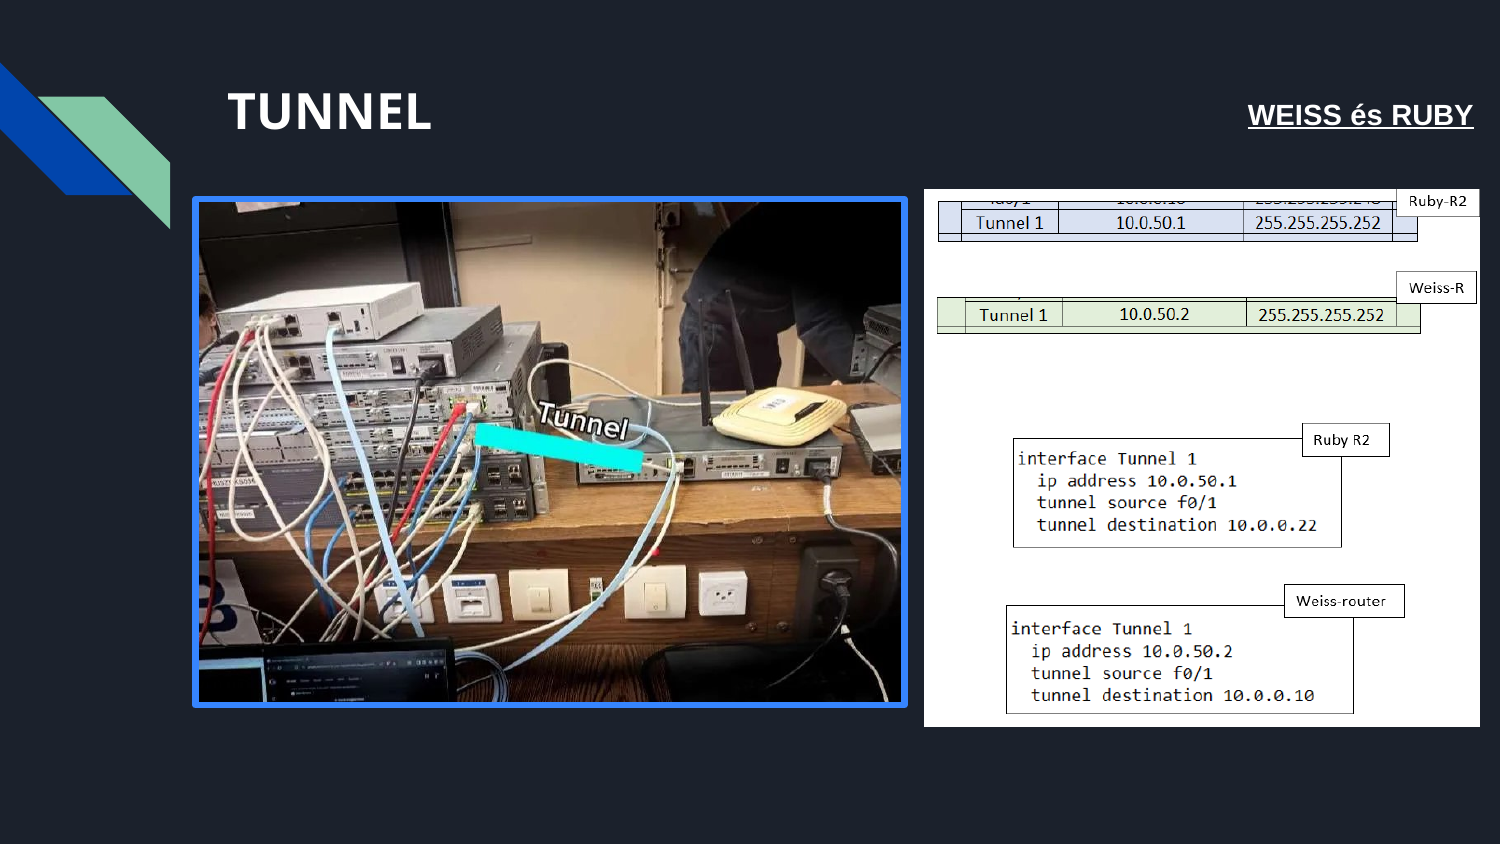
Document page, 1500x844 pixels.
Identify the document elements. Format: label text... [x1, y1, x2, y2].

picture [924, 189, 1480, 728]
text_box WEISS és RUBY [1233, 88, 1500, 139]
picture [198, 201, 902, 703]
title TUNNEL [212, 64, 1368, 215]
